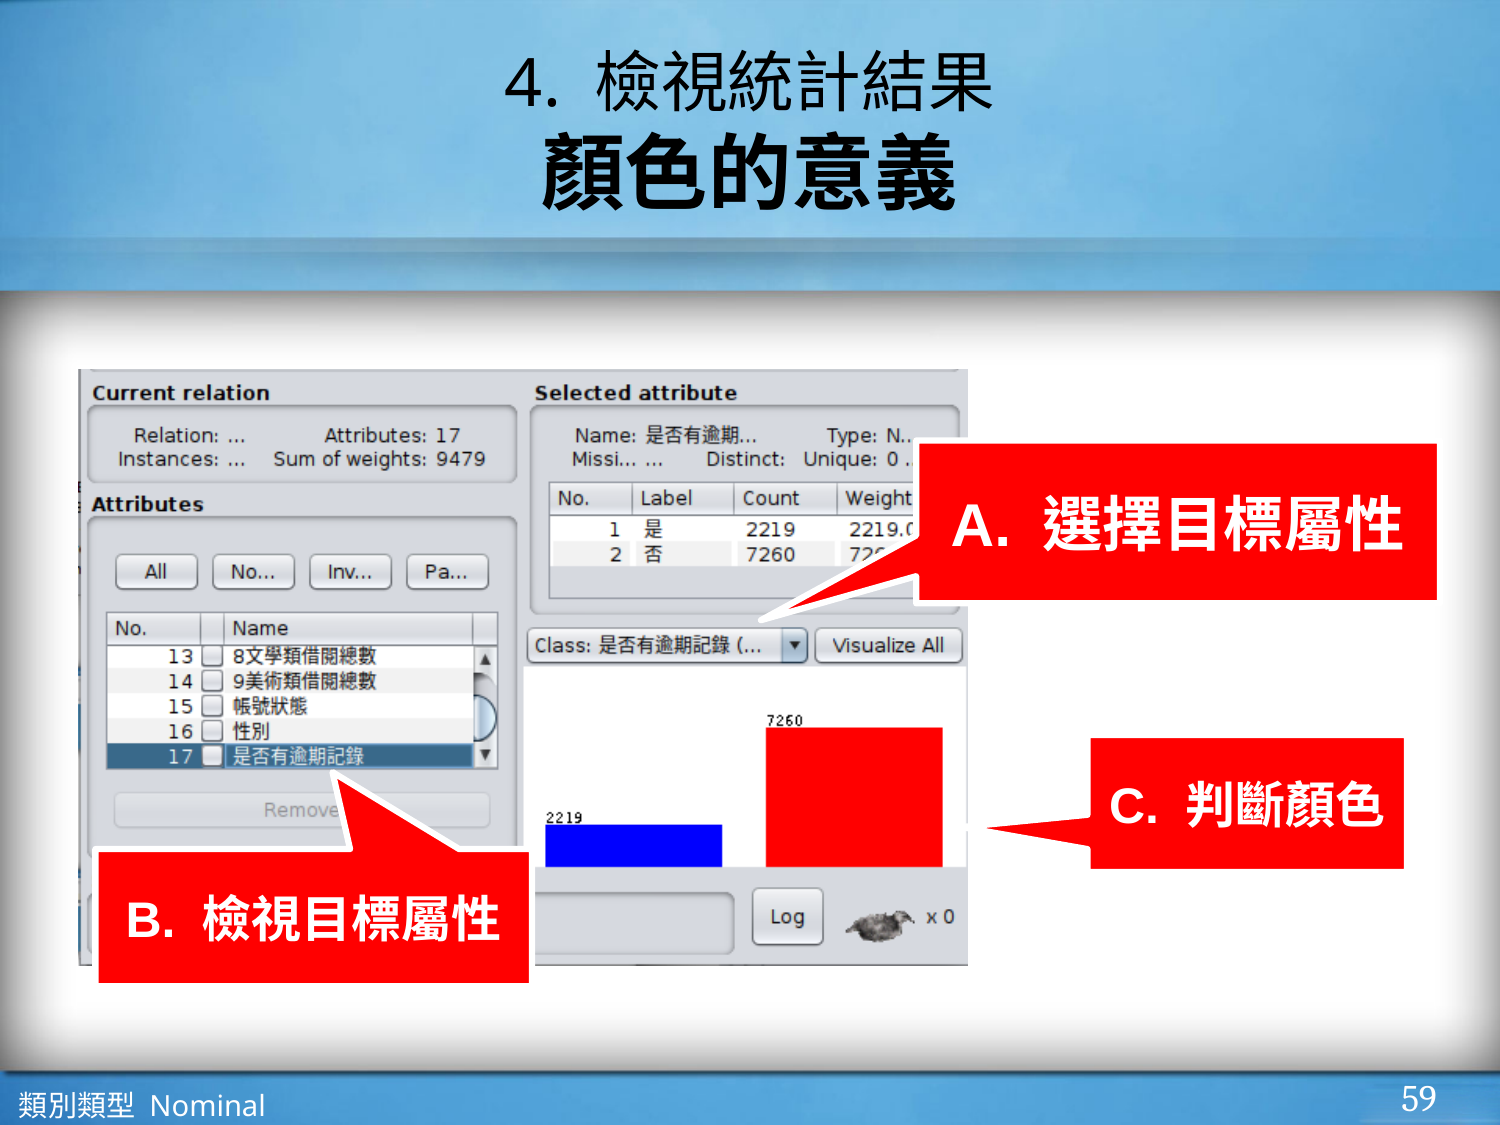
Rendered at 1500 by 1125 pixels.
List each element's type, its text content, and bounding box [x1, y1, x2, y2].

slide_number ‹#› [1350, 1074, 1488, 1118]
picture [0, 0, 1500, 1125]
subtitle 類別類型 Nominal [3, 1080, 1348, 1125]
title 4. 檢視統計結果 顏色的意義 [78, 27, 1422, 232]
text_box B. 檢視目標屬性 [95, 973, 533, 987]
text_box C. 判斷顏色 [971, 734, 1407, 872]
text_box A. 選擇目標屬性 [971, 440, 1440, 604]
